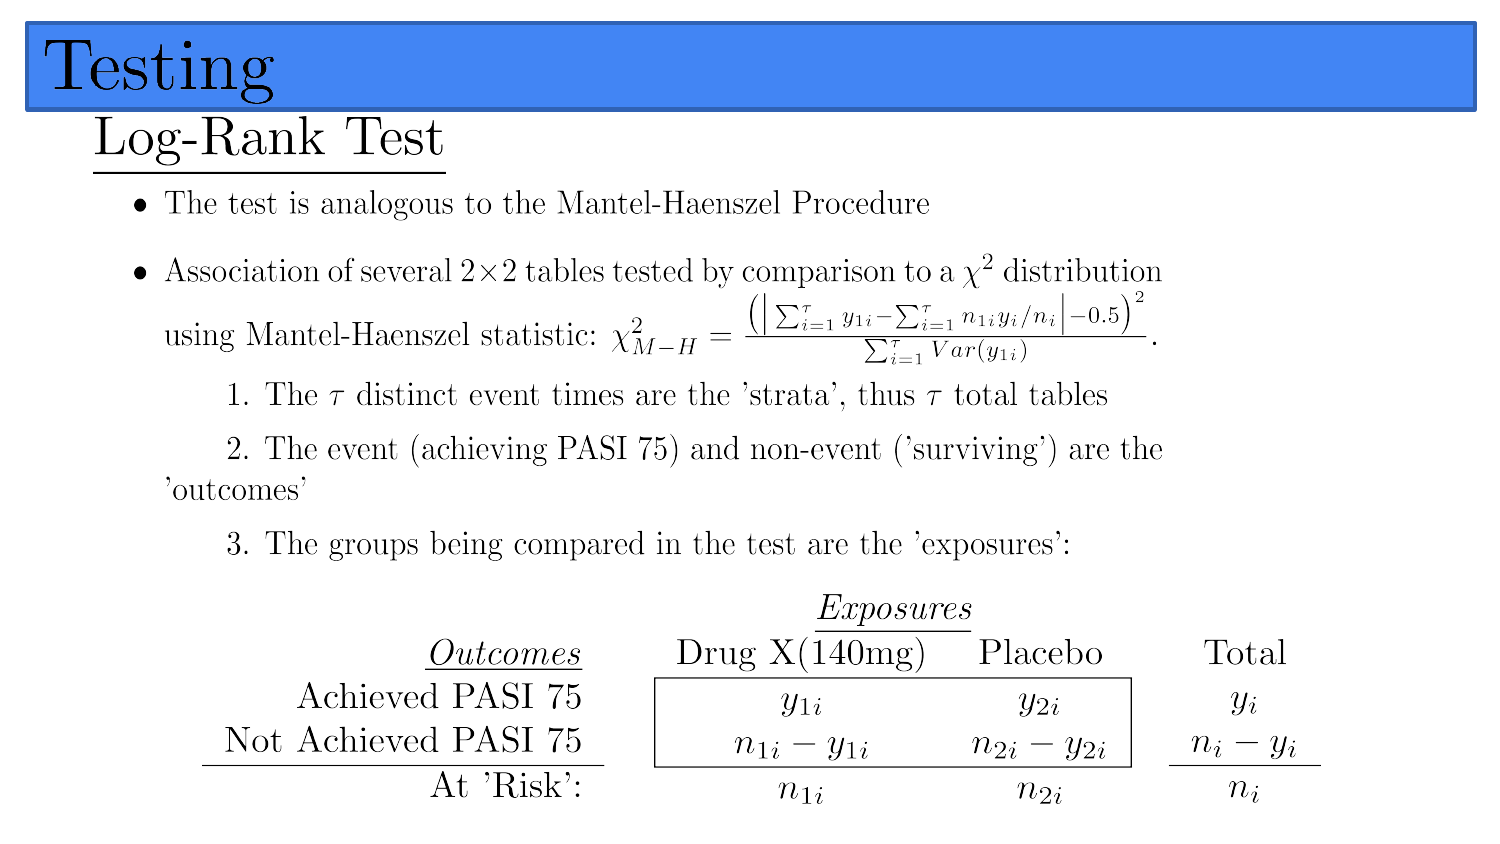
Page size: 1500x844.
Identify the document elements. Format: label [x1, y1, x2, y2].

picture [134, 190, 1162, 561]
text_box [25, 21, 1477, 112]
picture [93, 116, 446, 174]
picture [202, 594, 1321, 804]
picture [44, 40, 274, 105]
